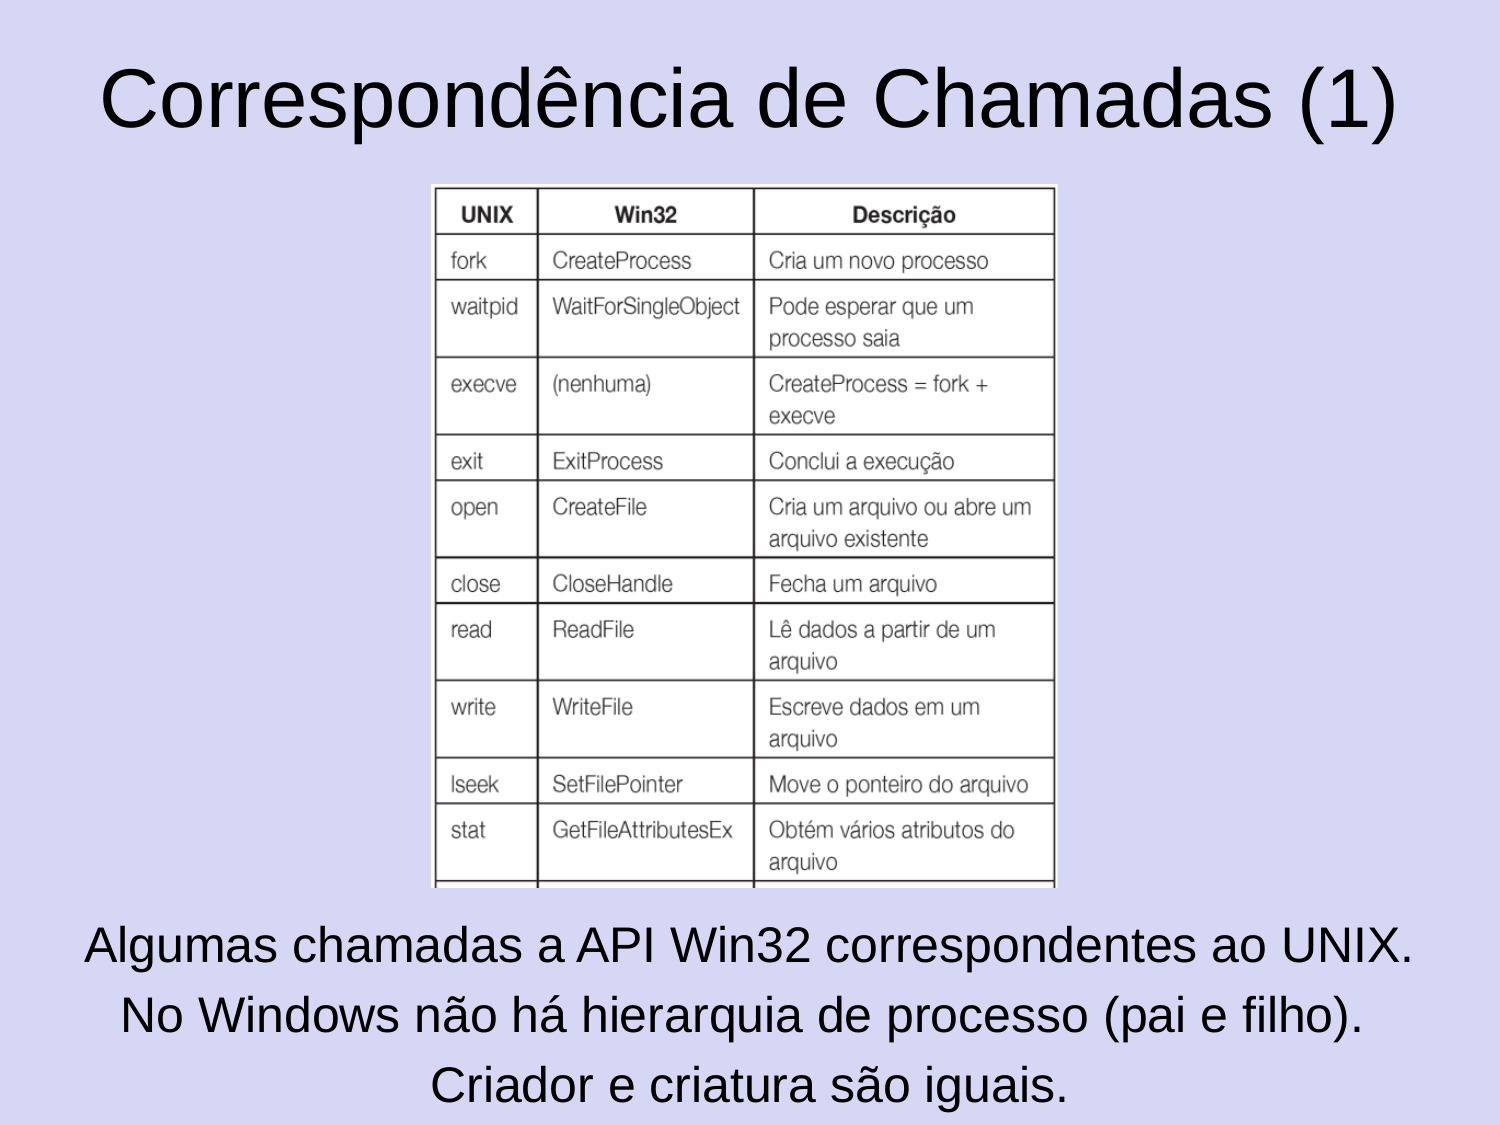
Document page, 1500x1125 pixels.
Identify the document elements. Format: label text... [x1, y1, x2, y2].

picture [430, 184, 1058, 888]
title Correspondência de Chamadas (1) [52, 0, 1448, 188]
list Algumas chamadas a API Win32 correspondentes ao UNIX. No Windows não há hierarquia de processo (pai e filho). Criador e criatura são iguais. [0, 904, 1500, 1125]
